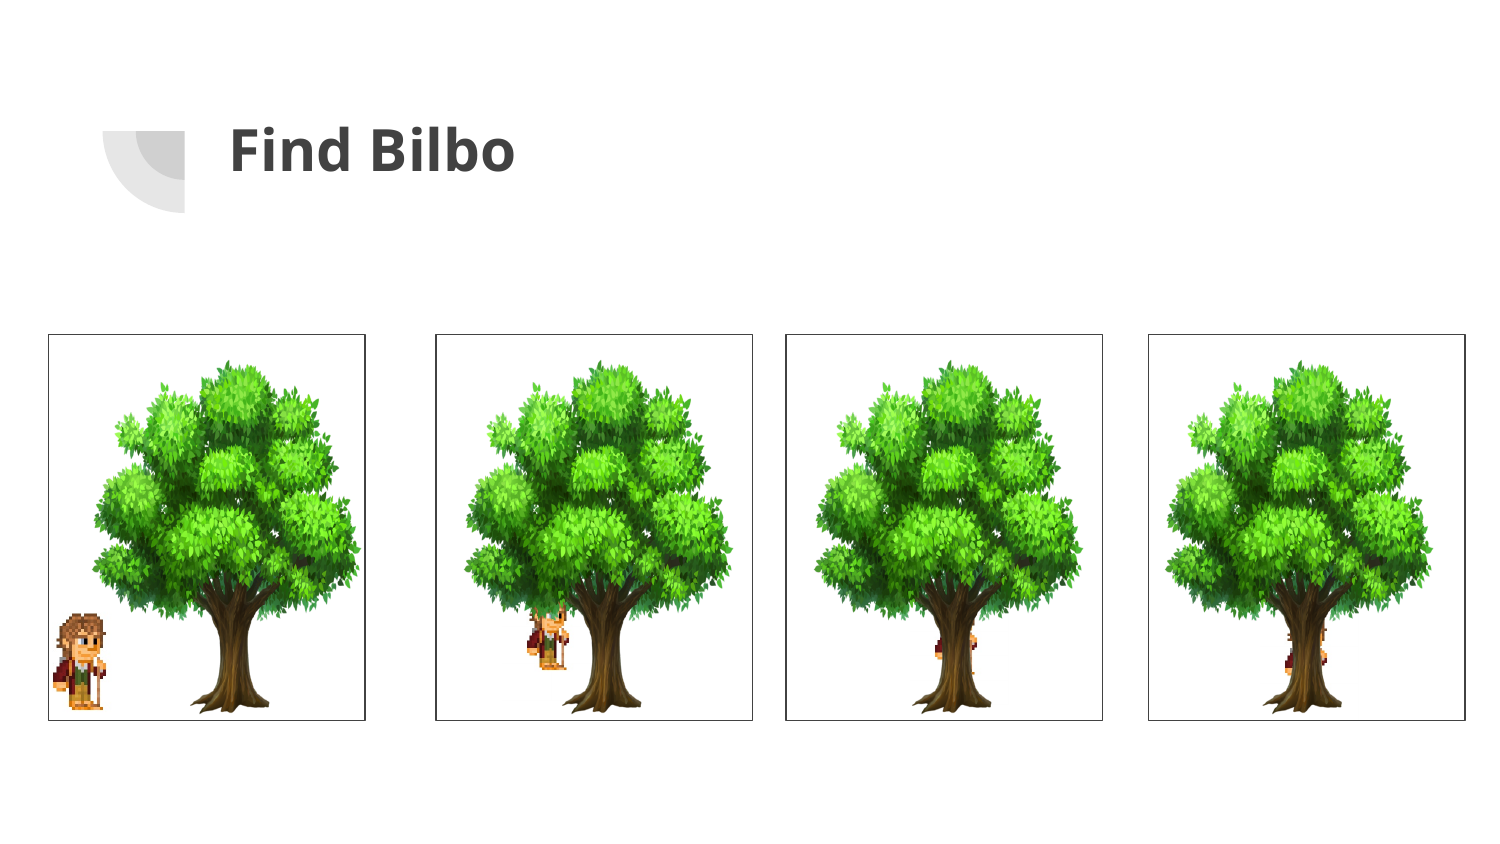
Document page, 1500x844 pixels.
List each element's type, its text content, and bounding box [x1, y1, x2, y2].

title Find Bilbo [213, 98, 1368, 263]
picture [459, 353, 738, 724]
text_box [436, 334, 753, 721]
text_box [48, 334, 365, 561]
picture [809, 353, 1088, 724]
picture [1159, 353, 1439, 724]
picture [21, 353, 366, 749]
text_box [1148, 334, 1465, 721]
text_box [786, 334, 1103, 721]
